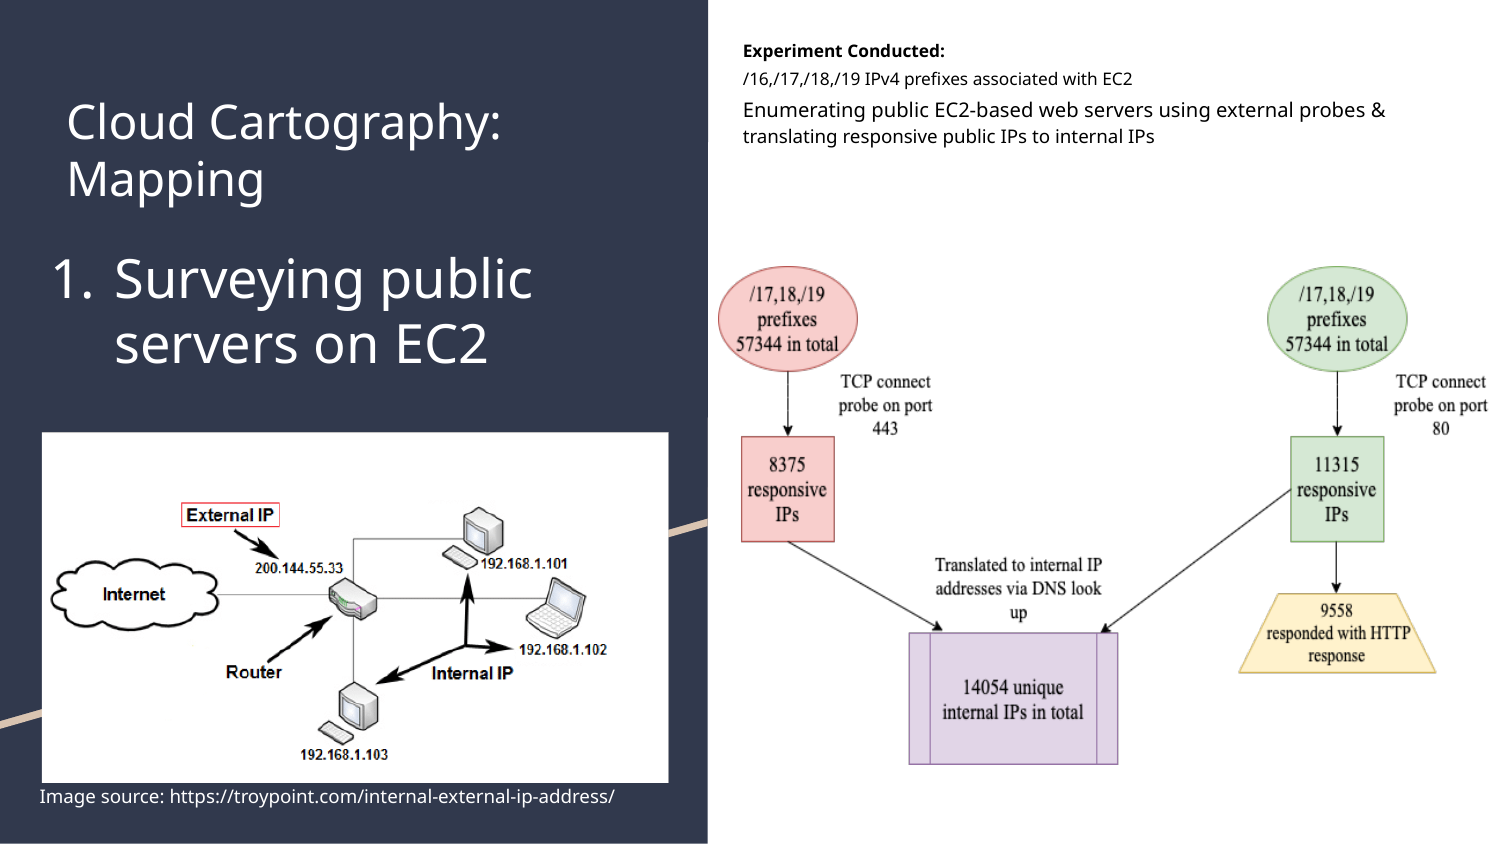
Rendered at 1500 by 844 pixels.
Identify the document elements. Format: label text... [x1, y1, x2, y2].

text_box Surveying public servers on EC2 [24, 229, 599, 390]
picture [41, 432, 669, 783]
title Cloud Cartography: Mapping [51, 76, 660, 223]
picture [718, 266, 1500, 765]
text_box Image source: https://troypoint.com/internal-external-ip-address/ [24, 773, 652, 819]
list Experiment Conducted: /16,/17,/18,/19 IPv4 prefixes associated with EC2 Enumerating public EC2-based web servers using external probes & translating responsive public IPs to internal IPs [727, 22, 1412, 169]
